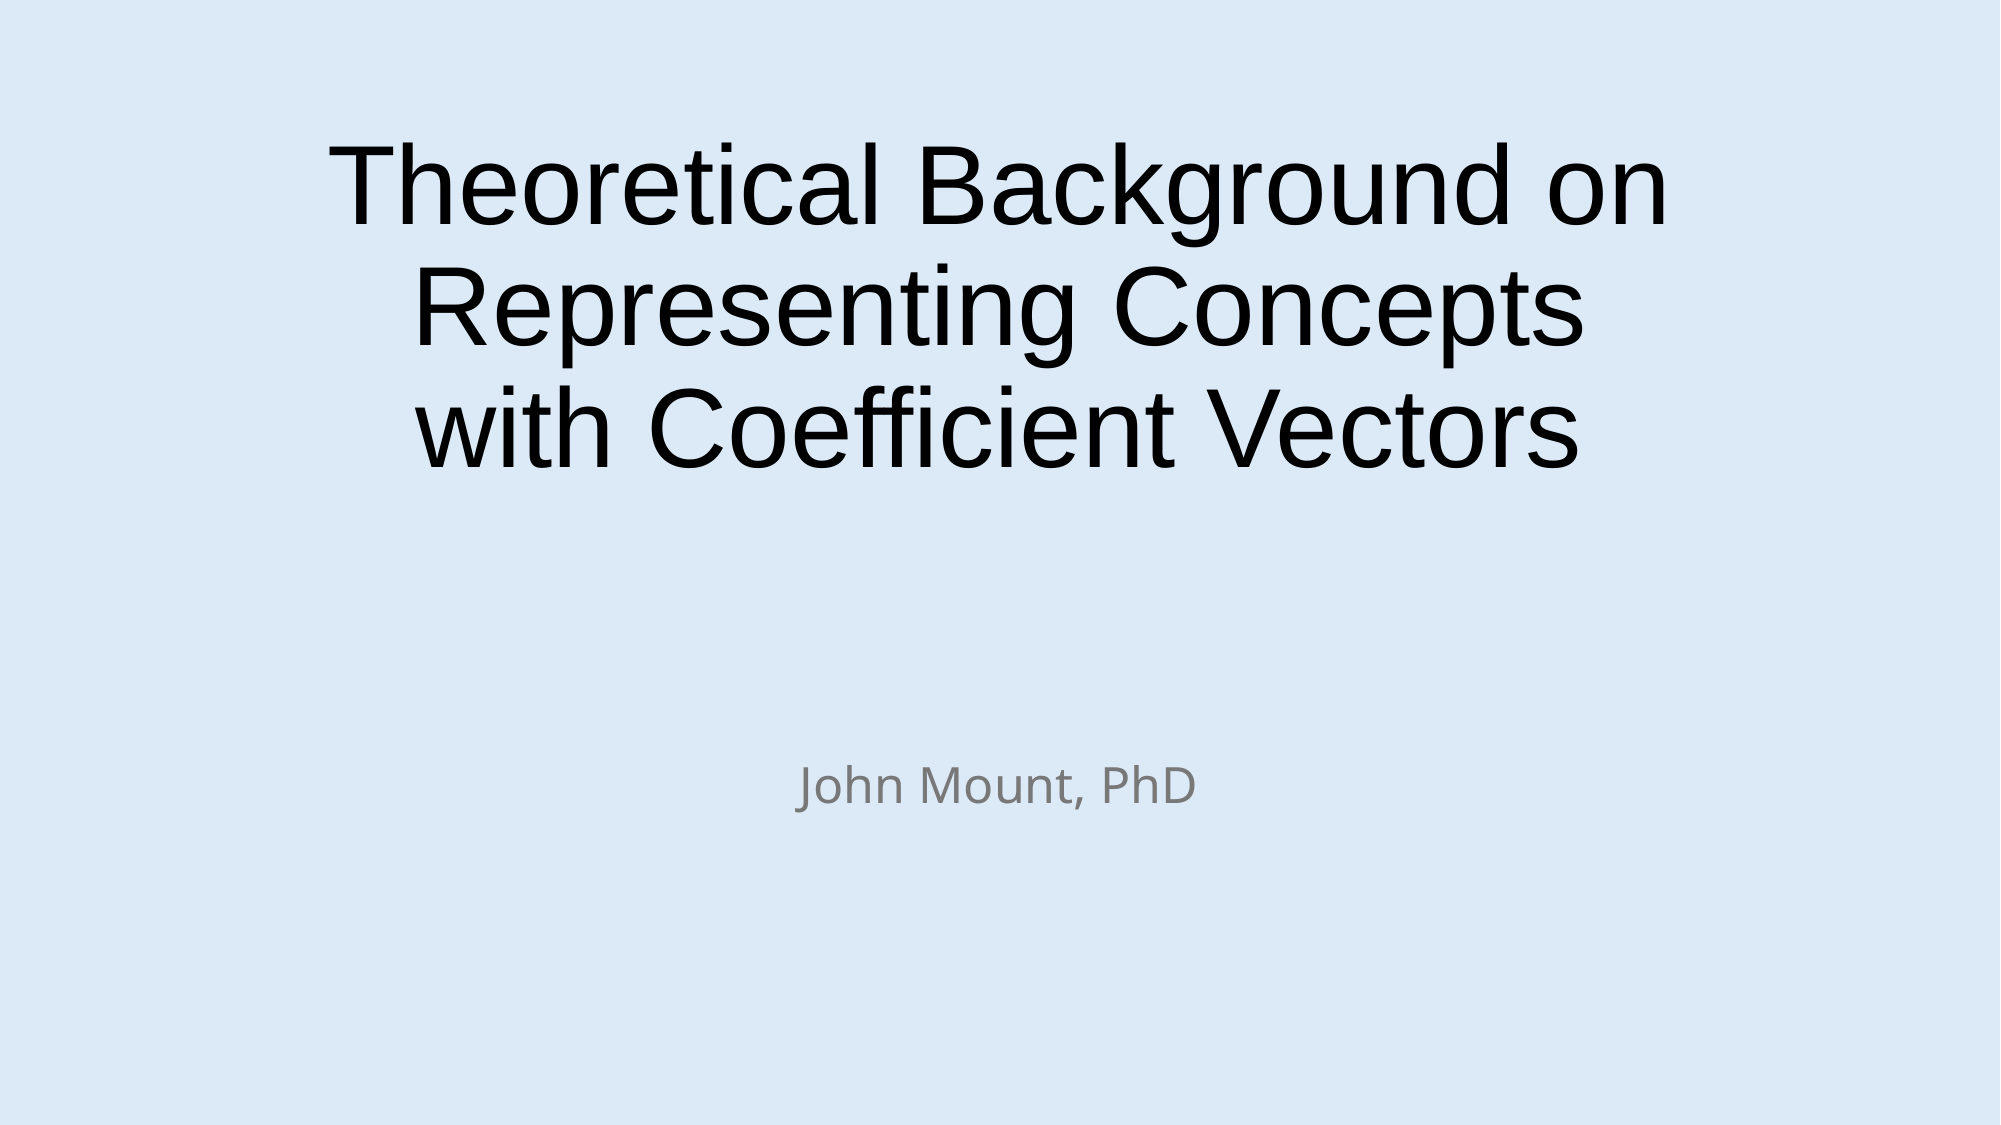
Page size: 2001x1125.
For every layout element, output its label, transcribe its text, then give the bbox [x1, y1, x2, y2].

list John Mount, PhD [136, 752, 1862, 999]
title Theoretical Background on Representing Concepts with Coefficient Vectors [136, 90, 1862, 752]
